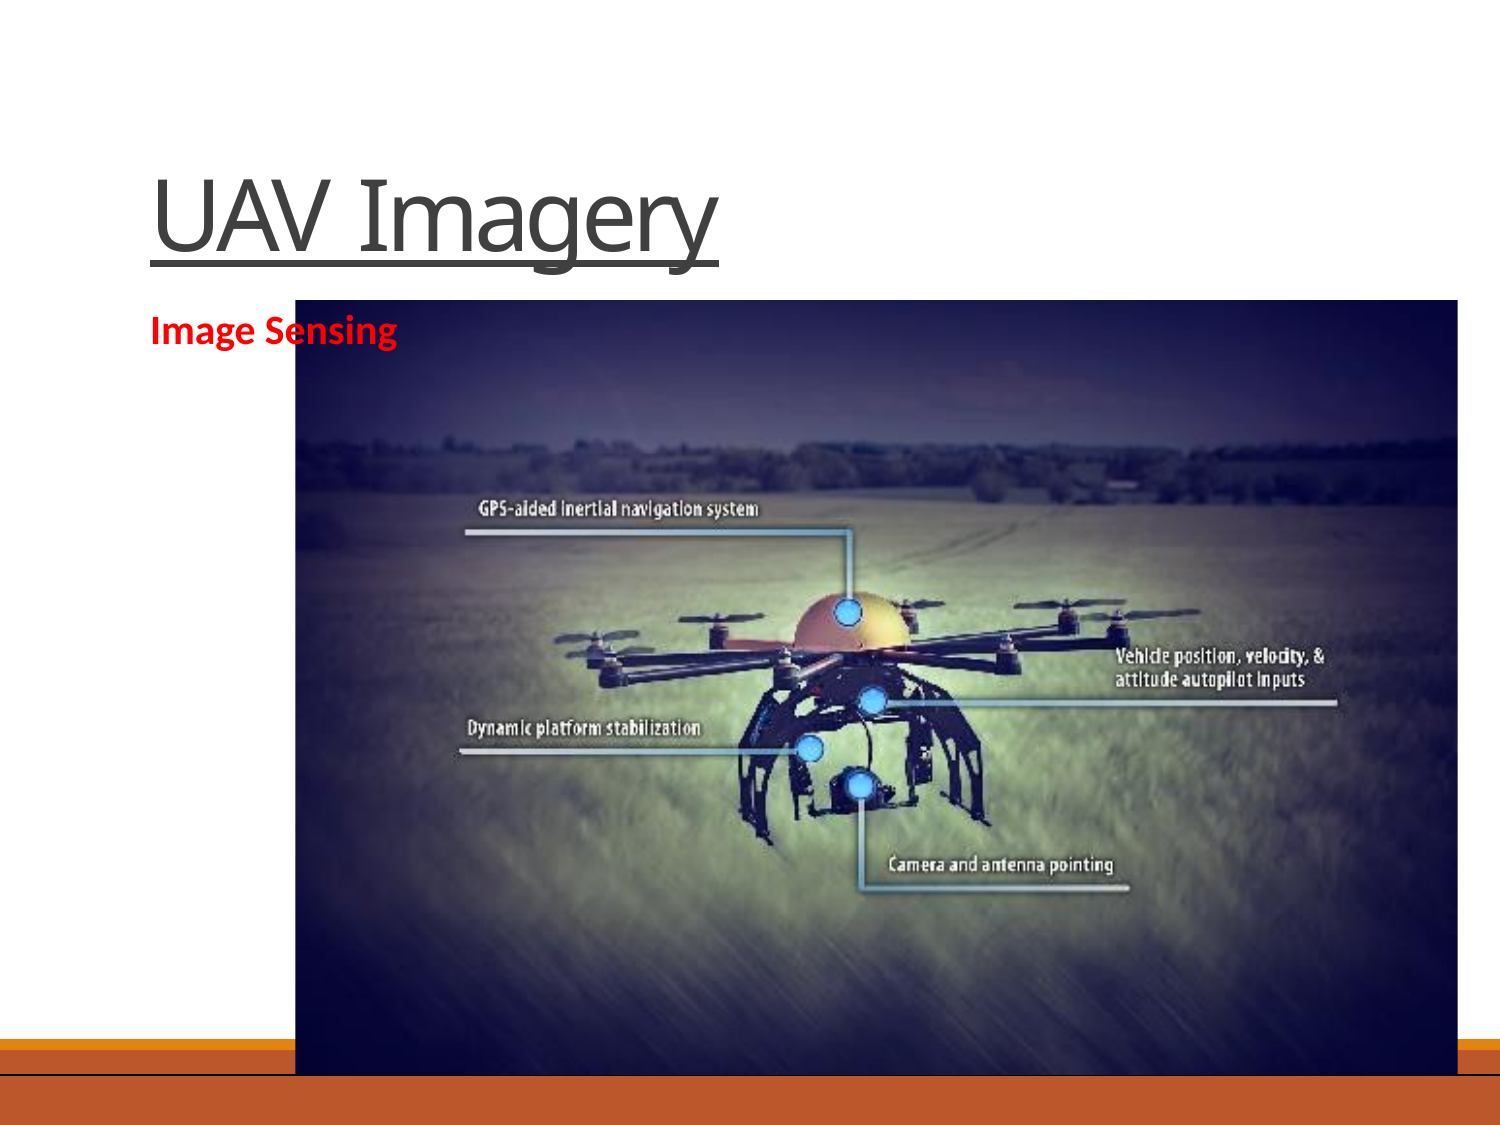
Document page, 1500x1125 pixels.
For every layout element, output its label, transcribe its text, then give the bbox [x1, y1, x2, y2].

text_box [295, 299, 1458, 1075]
title UAV Imagery [124, 149, 1376, 392]
text_box Image Sensing [147, 300, 401, 353]
